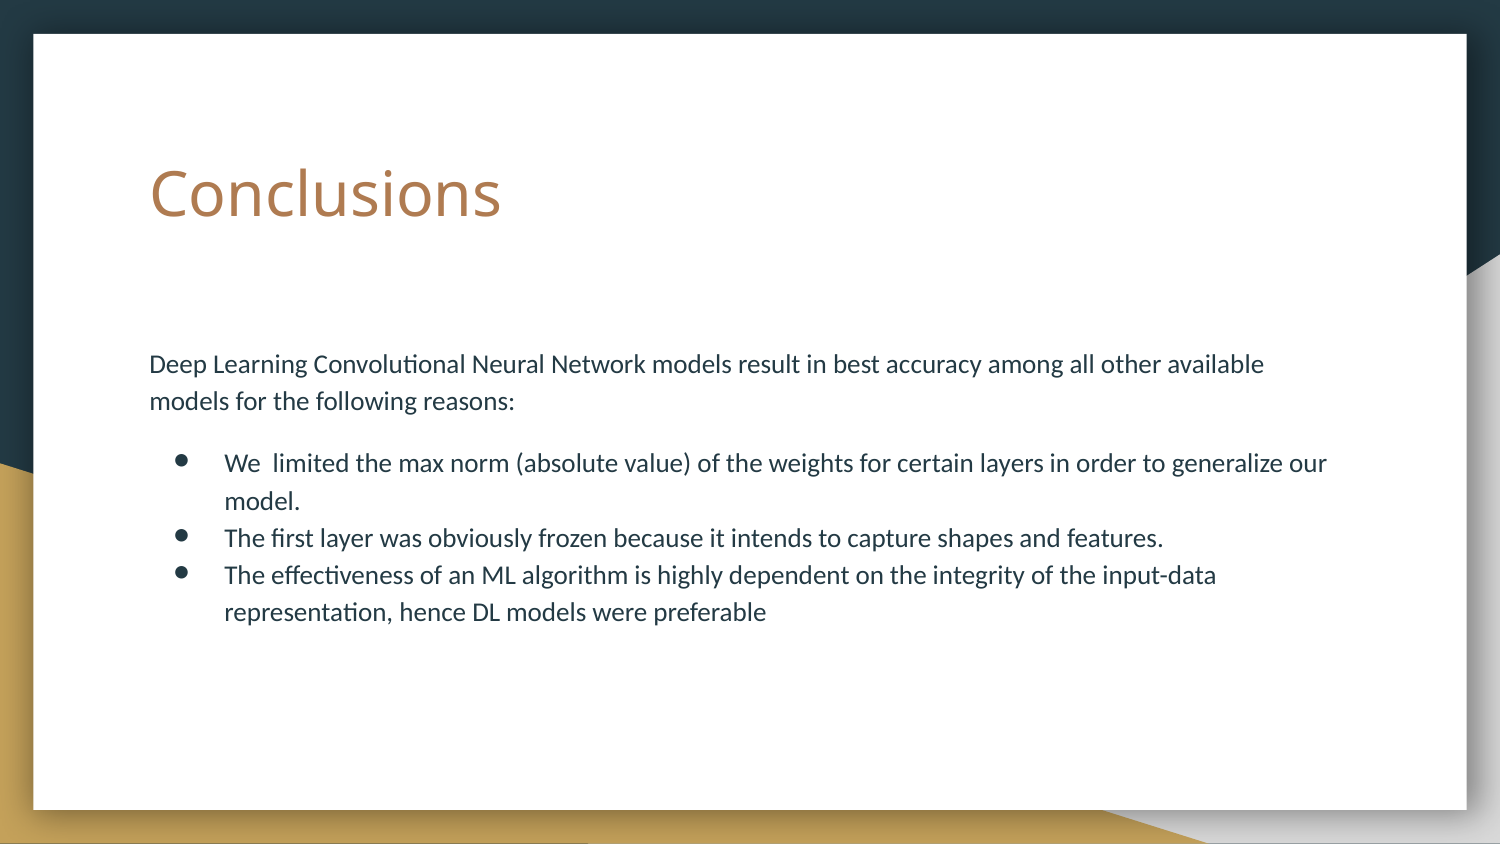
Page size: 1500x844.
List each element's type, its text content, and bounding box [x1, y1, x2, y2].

title Conclusions [134, 138, 1366, 296]
list Deep Learning Convolutional Neural Network models result in best accuracy among all other available models for the following reasons: We limited the max norm (absolute value) of the weights for certain layers in order to generalize our model. The first layer was obviously frozen because it intends to capture shapes and features. The effectiveness of an ML algorithm is highly dependent on the integrity of the input-data representation, hence DL models were preferable [134, 326, 1366, 729]
